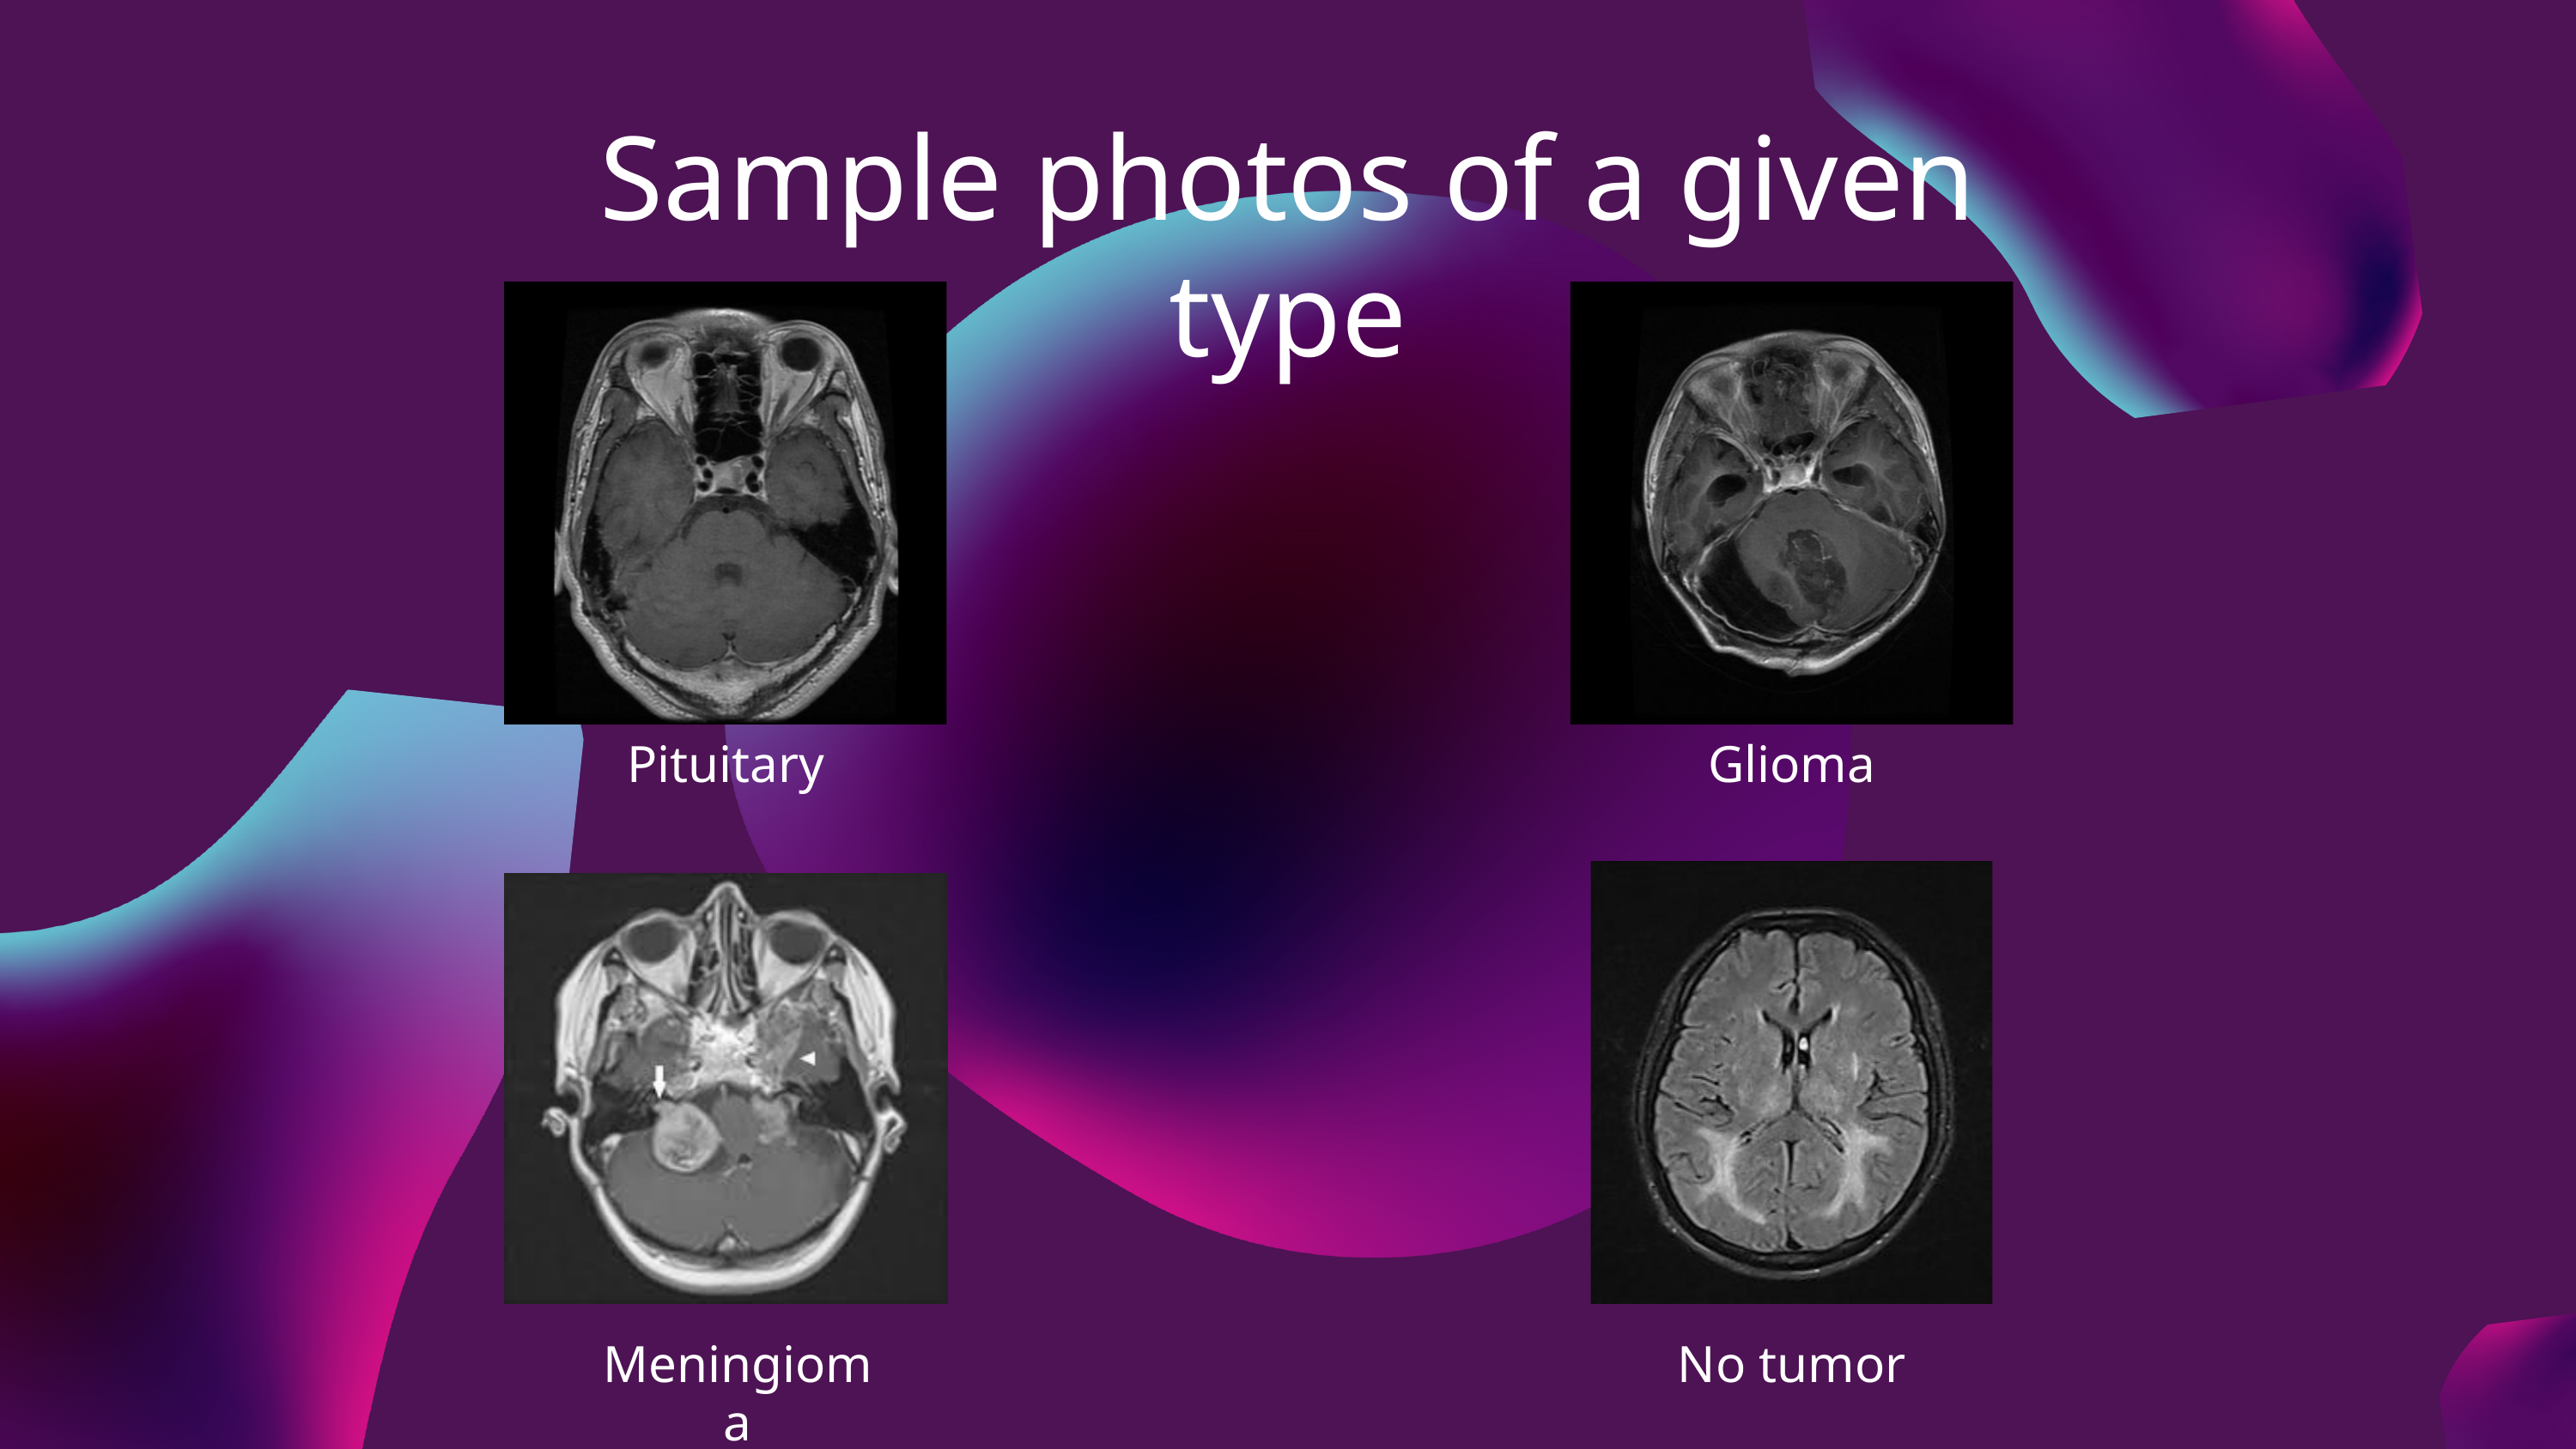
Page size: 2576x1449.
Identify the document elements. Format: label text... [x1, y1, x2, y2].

text_box [1803, 0, 2432, 427]
text_box [1570, 282, 2014, 725]
text_box [504, 282, 947, 724]
text_box [725, 517, 1851, 1258]
text_box [1590, 861, 1993, 1304]
text_box Glioma [1662, 733, 1922, 852]
text_box Pituitary [596, 733, 856, 793]
text_box Meningioma [596, 1333, 880, 1449]
text_box [2431, 1313, 2576, 1449]
text_box [504, 873, 948, 1304]
text_box No tumor [1662, 1333, 1922, 1393]
text_box Sample photos of a given type [504, 106, 2072, 517]
text_box [0, 652, 586, 1449]
